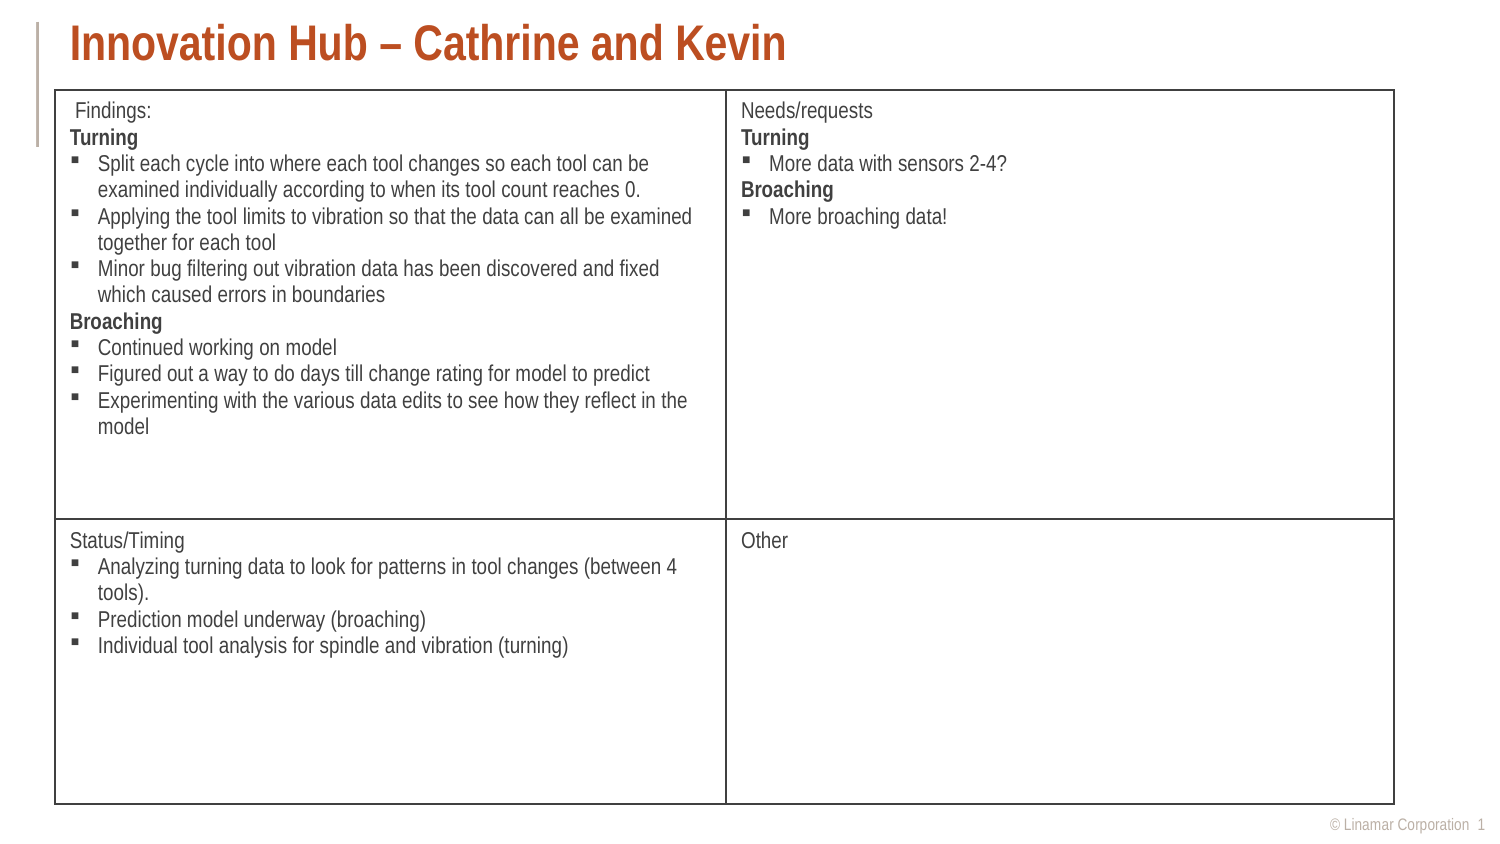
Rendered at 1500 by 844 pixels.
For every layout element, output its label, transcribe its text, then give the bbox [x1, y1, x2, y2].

table_header Needs/requests Turning More data with sensors 2-4? Broaching More broaching data! [727, 91, 1393, 518]
title Innovation Hub – Cathrine and Kevin [54, 0, 1480, 90]
table_cell Status/Timing Analyzing turning data to look for patterns in tool changes (between 4 tools). Prediction model underway (broaching) Individual tool analysis for spindle and vibration (turning) [56, 520, 725, 803]
table_cell Other [727, 520, 1393, 803]
table_header Findings: Turning Split each cycle into where each tool changes so each tool can be examined individually according to when its tool count reaches 0. Applying the tool limits to vibration so that the data can all be examined together for each tool Minor bug filtering out vibration data has been discovered and fixed which caused errors in boundaries Broaching Continued working on model Figured out a way to do days till change rating for model to predict Experimenting with the various data edits to see how they reflect in the model [56, 91, 725, 518]
